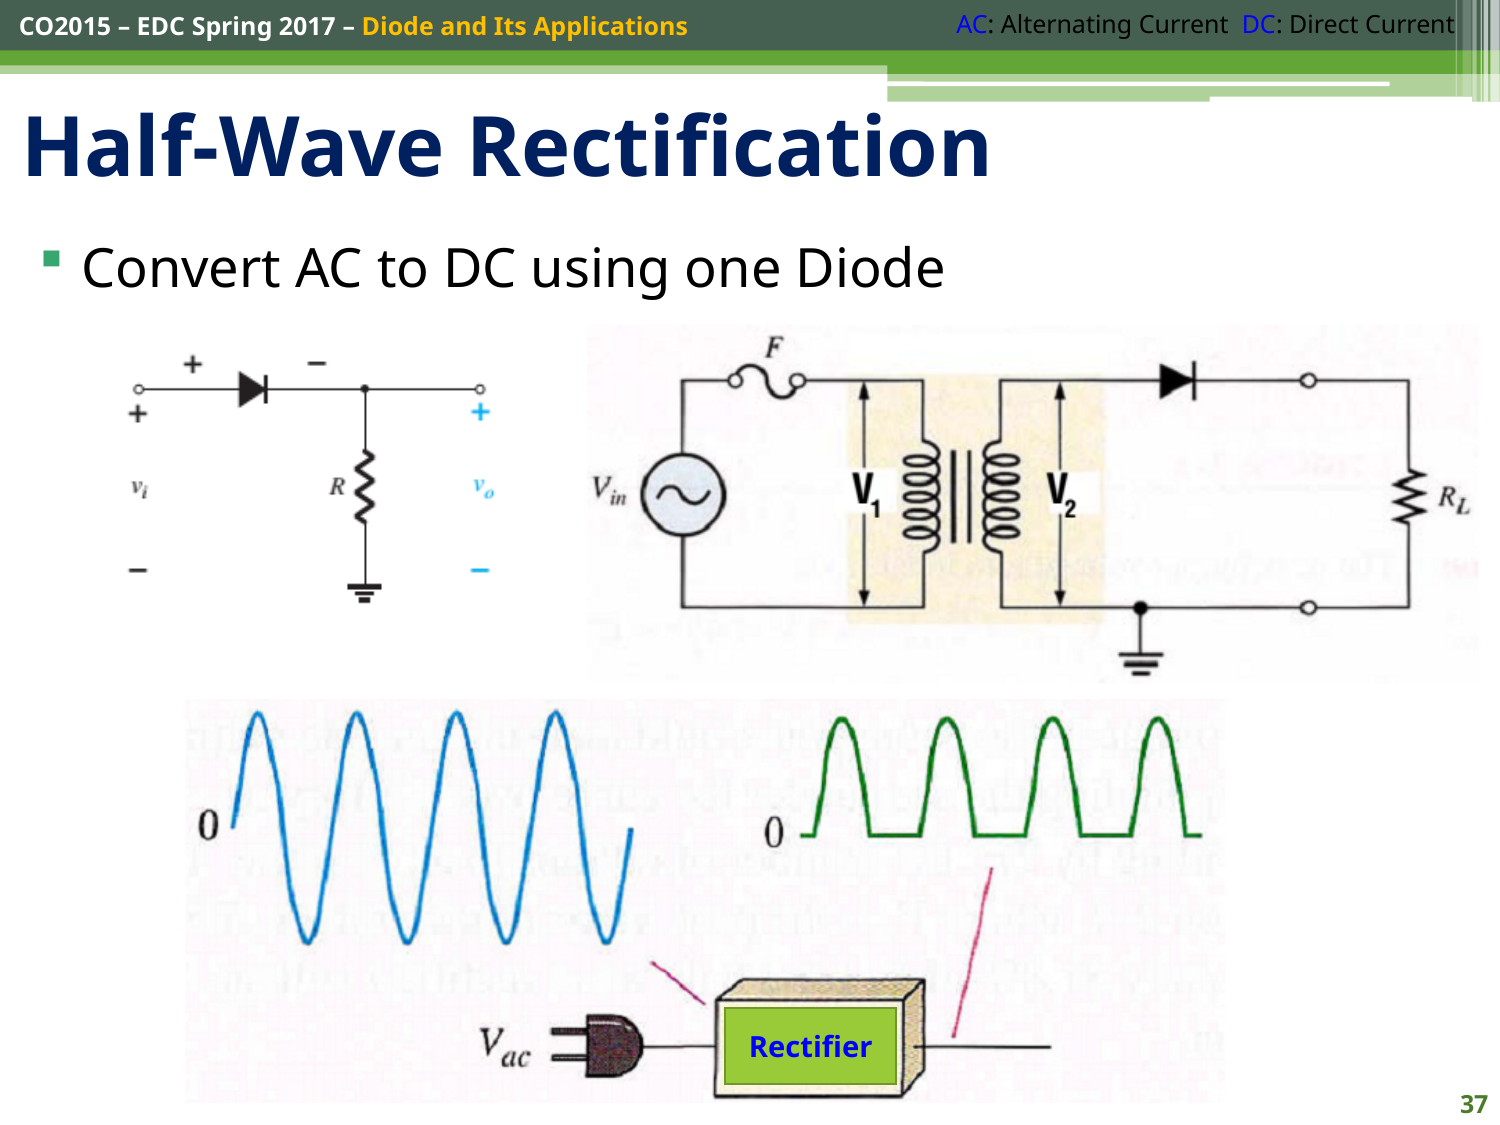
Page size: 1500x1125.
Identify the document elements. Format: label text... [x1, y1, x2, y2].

title Half-Wave Rectification [6, 77, 1485, 209]
picture [105, 347, 511, 628]
text_box AC: Alternating Current DC: Direct Current [941, 1, 1470, 47]
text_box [185, 699, 1226, 1103]
list Convert AC to DC using one Diode [6, 225, 1485, 1079]
picture [574, 322, 1485, 687]
